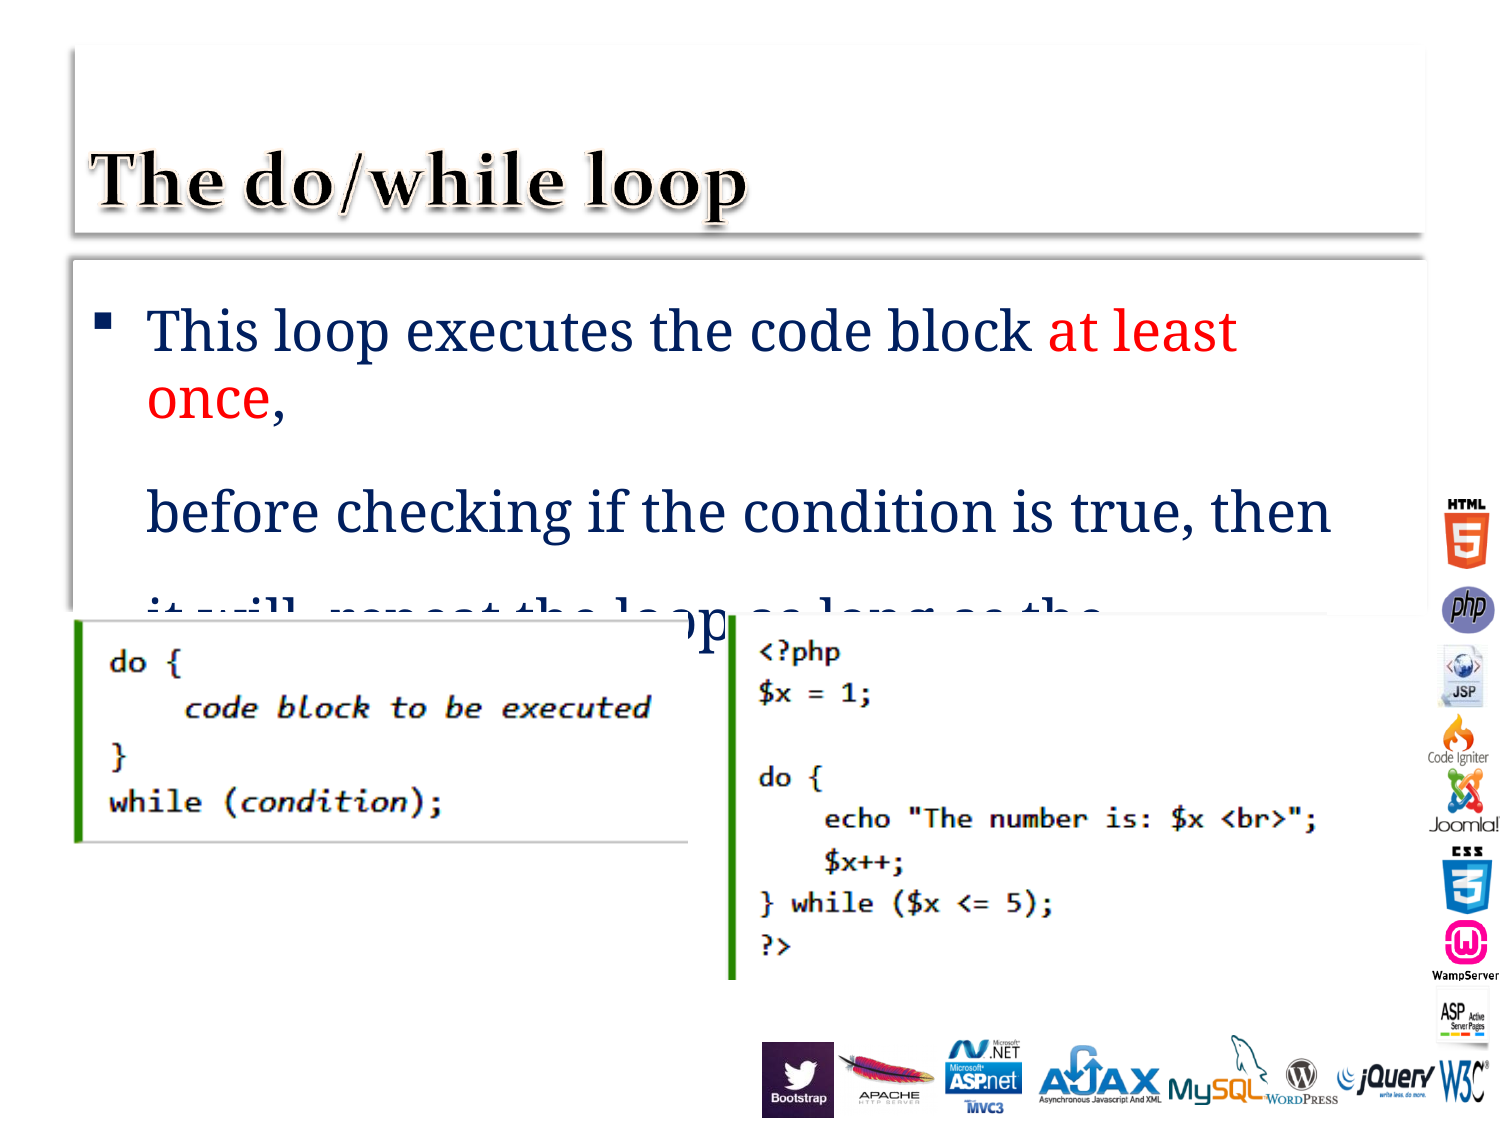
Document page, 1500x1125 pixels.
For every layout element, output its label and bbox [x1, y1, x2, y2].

picture [1443, 499, 1490, 569]
picture [945, 1105, 1022, 1114]
text_box [23, 41, 1432, 620]
picture [1440, 585, 1495, 612]
text_box [62, 612, 1499, 1105]
text_box [762, 1113, 938, 1119]
